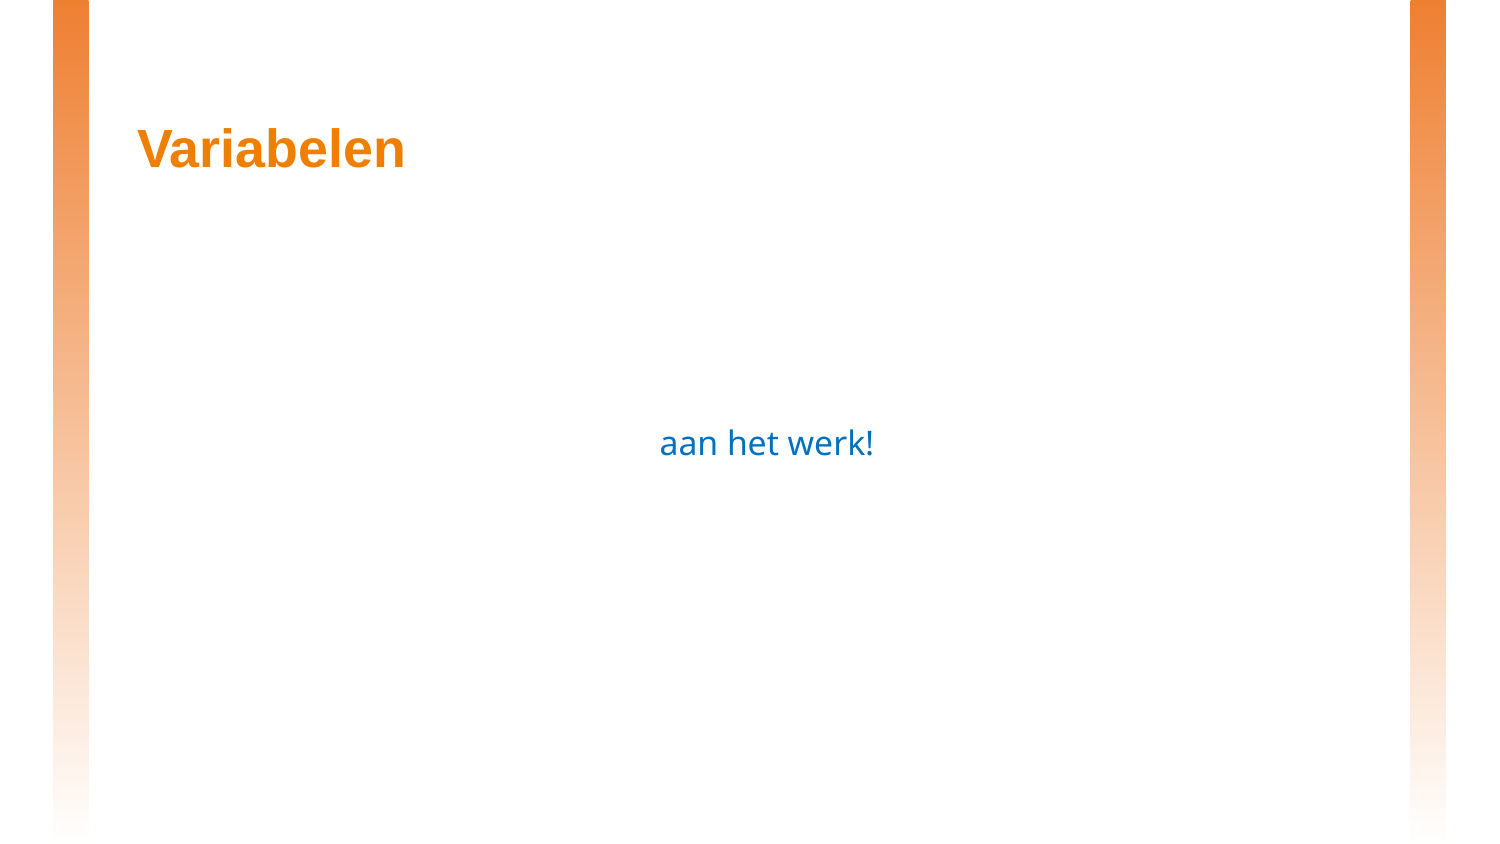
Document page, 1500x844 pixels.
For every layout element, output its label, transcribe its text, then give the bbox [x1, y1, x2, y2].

text_box aan het werk! [514, 374, 1020, 470]
title Variabelen [122, 105, 1400, 186]
